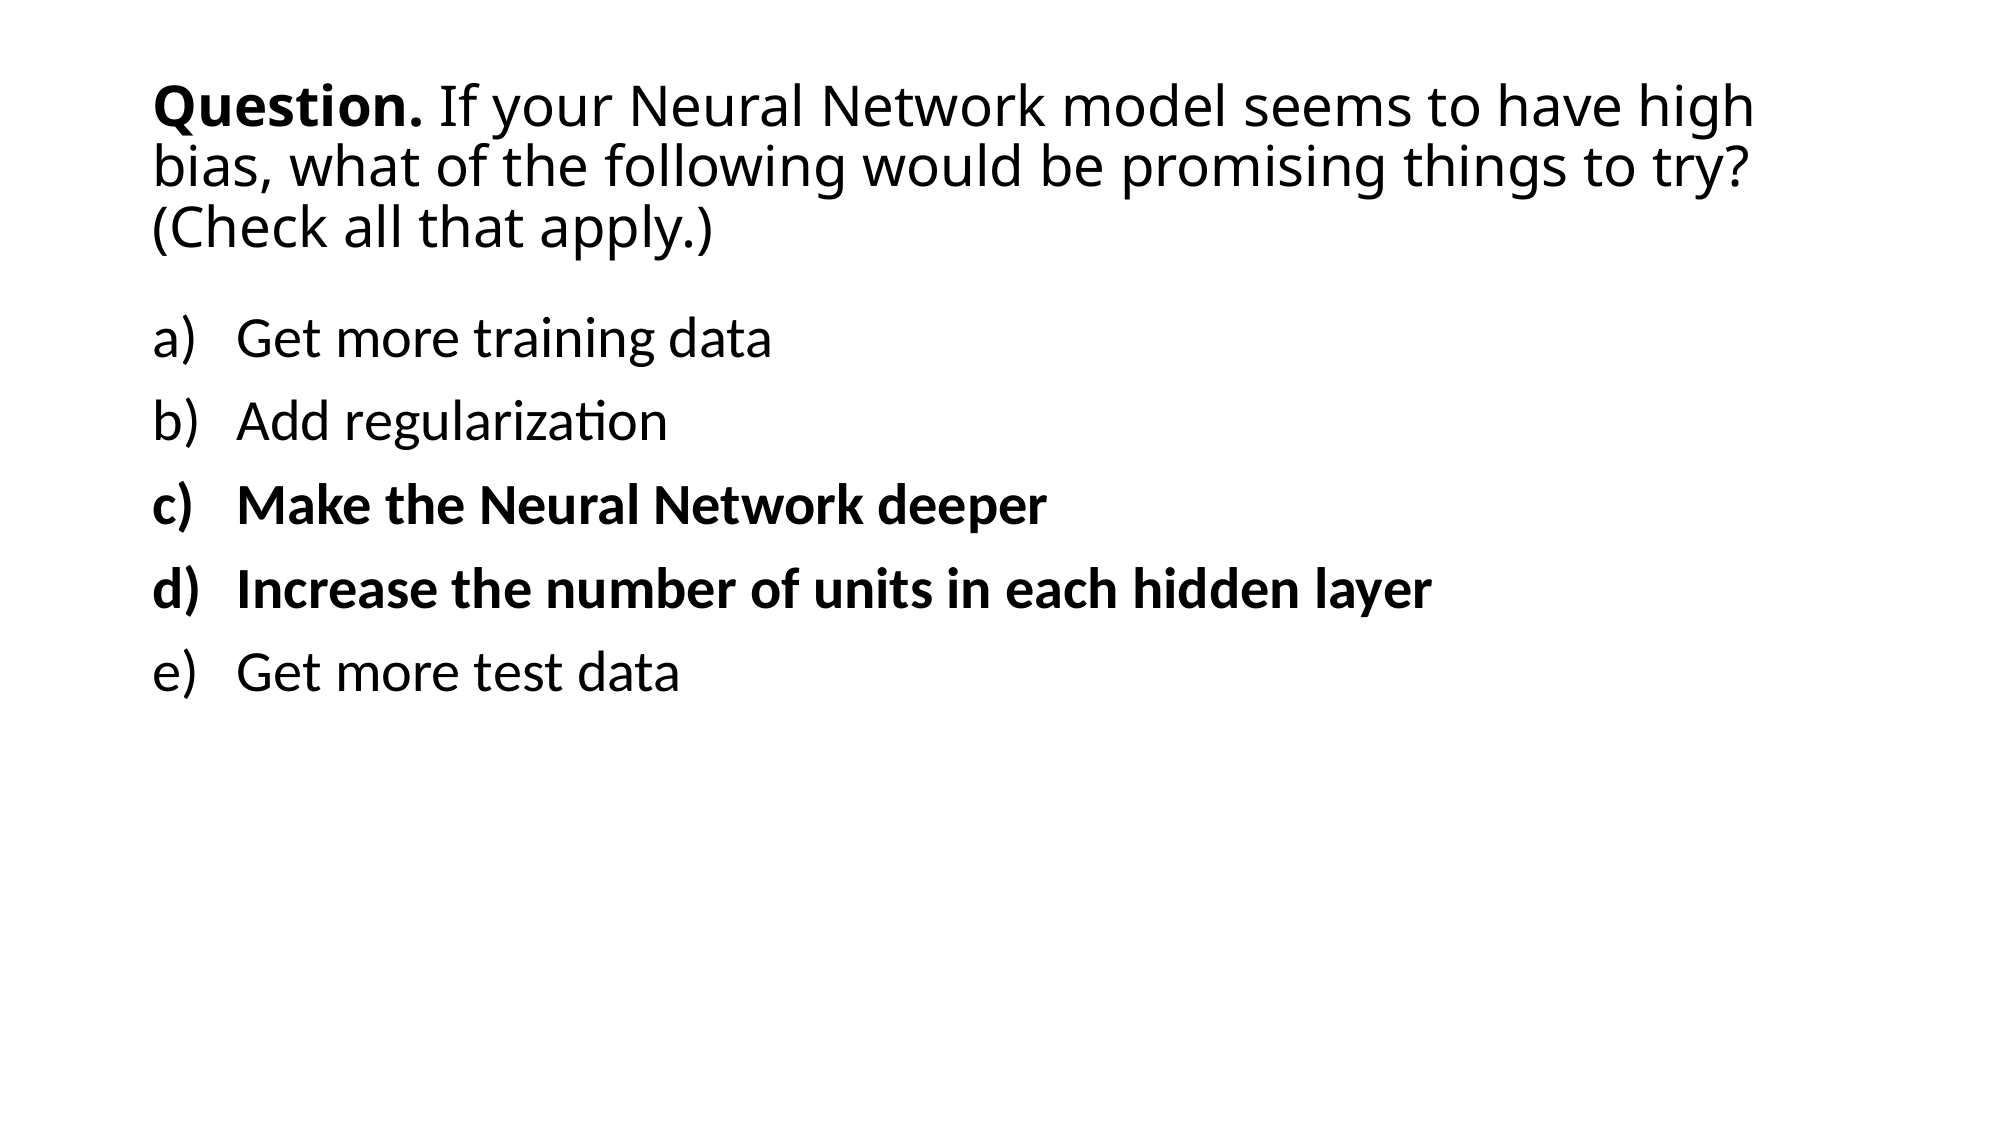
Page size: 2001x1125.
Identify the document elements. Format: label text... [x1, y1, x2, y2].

title Question. If your Neural Network model seems to have high bias, what of the following would be promising things to try? (Check all that apply.) [137, 59, 1863, 278]
list Get more training data Add regularization Make the Neural Network deeper Increase the number of units in each hidden layer Get more test data [137, 299, 1863, 1014]
